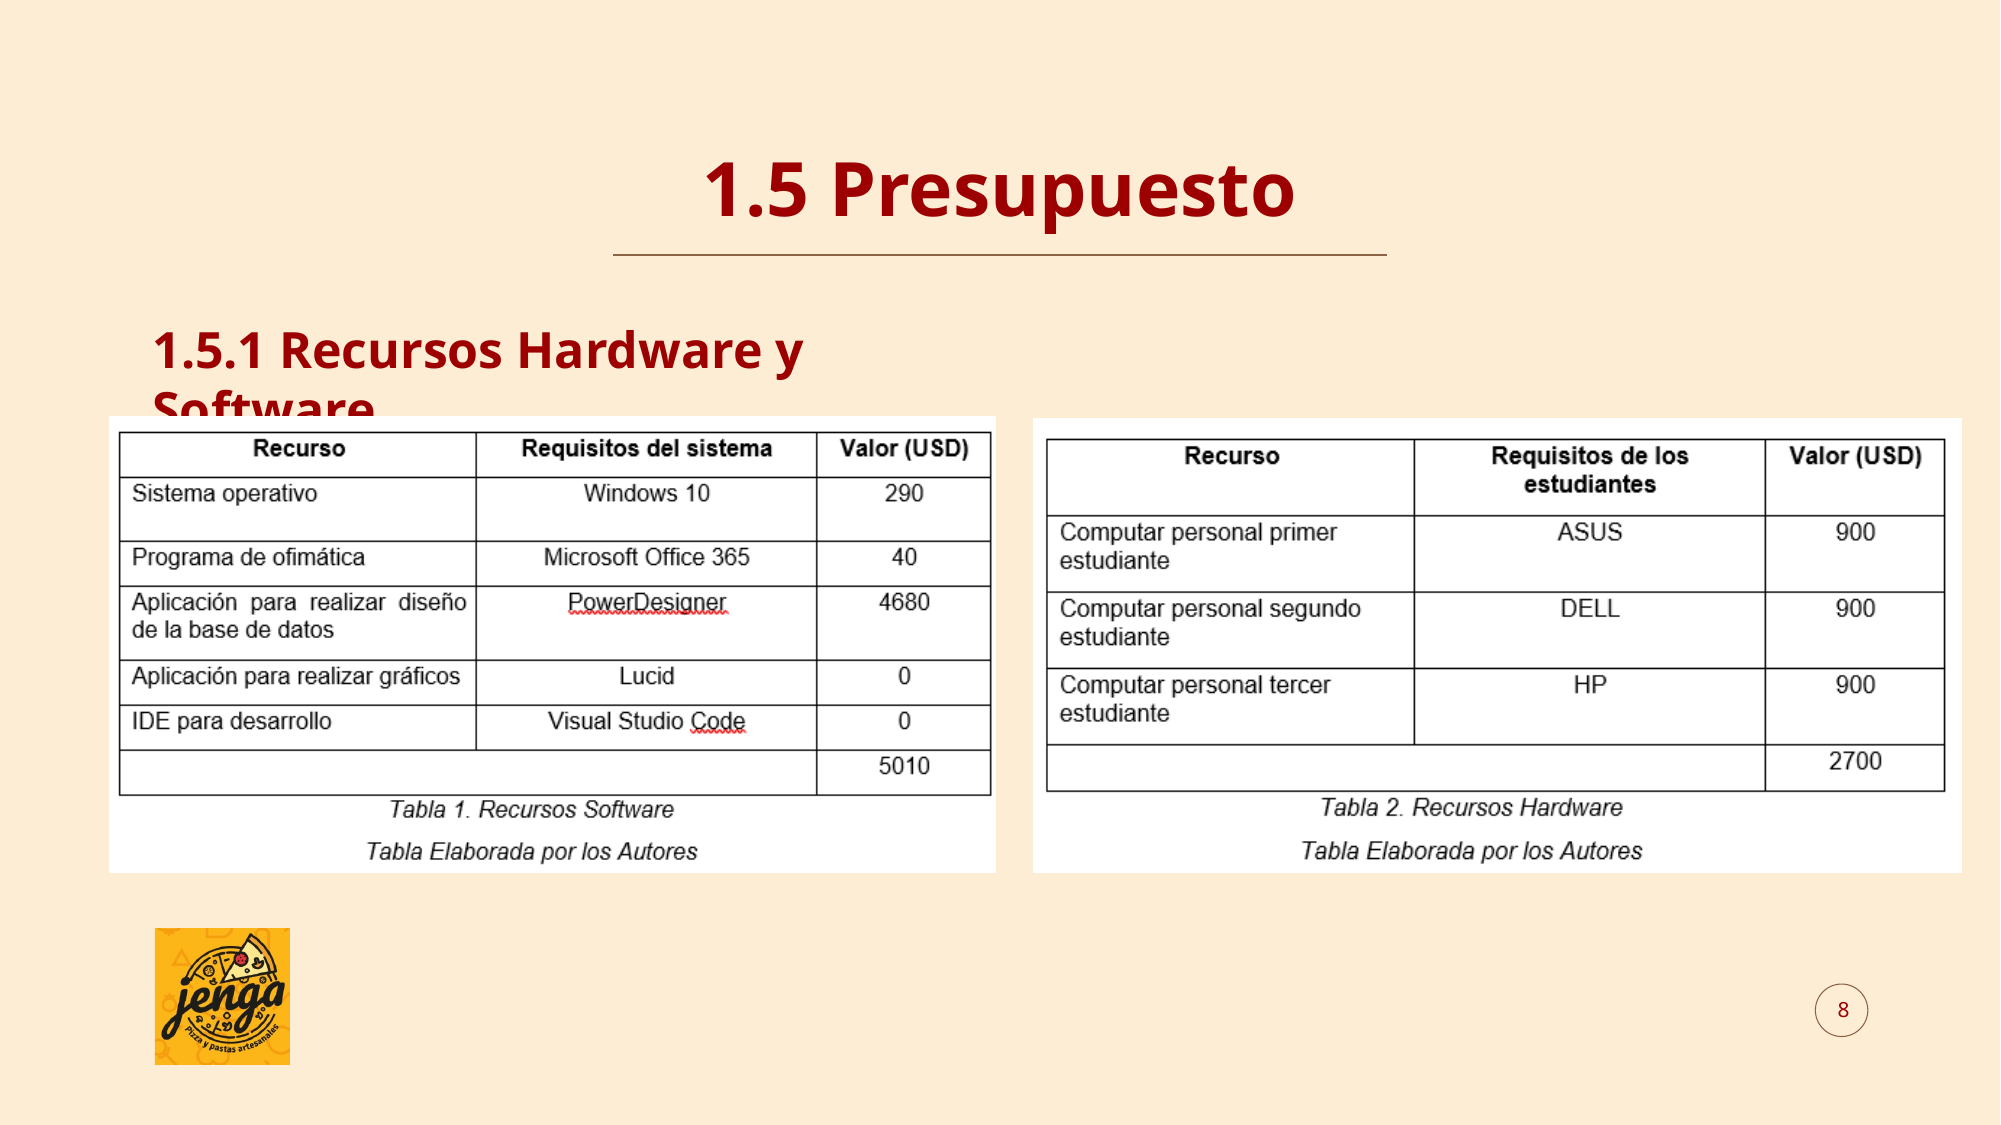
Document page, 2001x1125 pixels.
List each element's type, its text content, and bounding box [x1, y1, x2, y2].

slide_number 8 [1808, 980, 1879, 1041]
picture [1033, 418, 1962, 873]
picture [109, 416, 996, 873]
title 1.5 Presupuesto [137, 124, 1863, 240]
list 1.5.1 Recursos Hardware y Software [137, 310, 994, 367]
picture [154, 928, 290, 1065]
